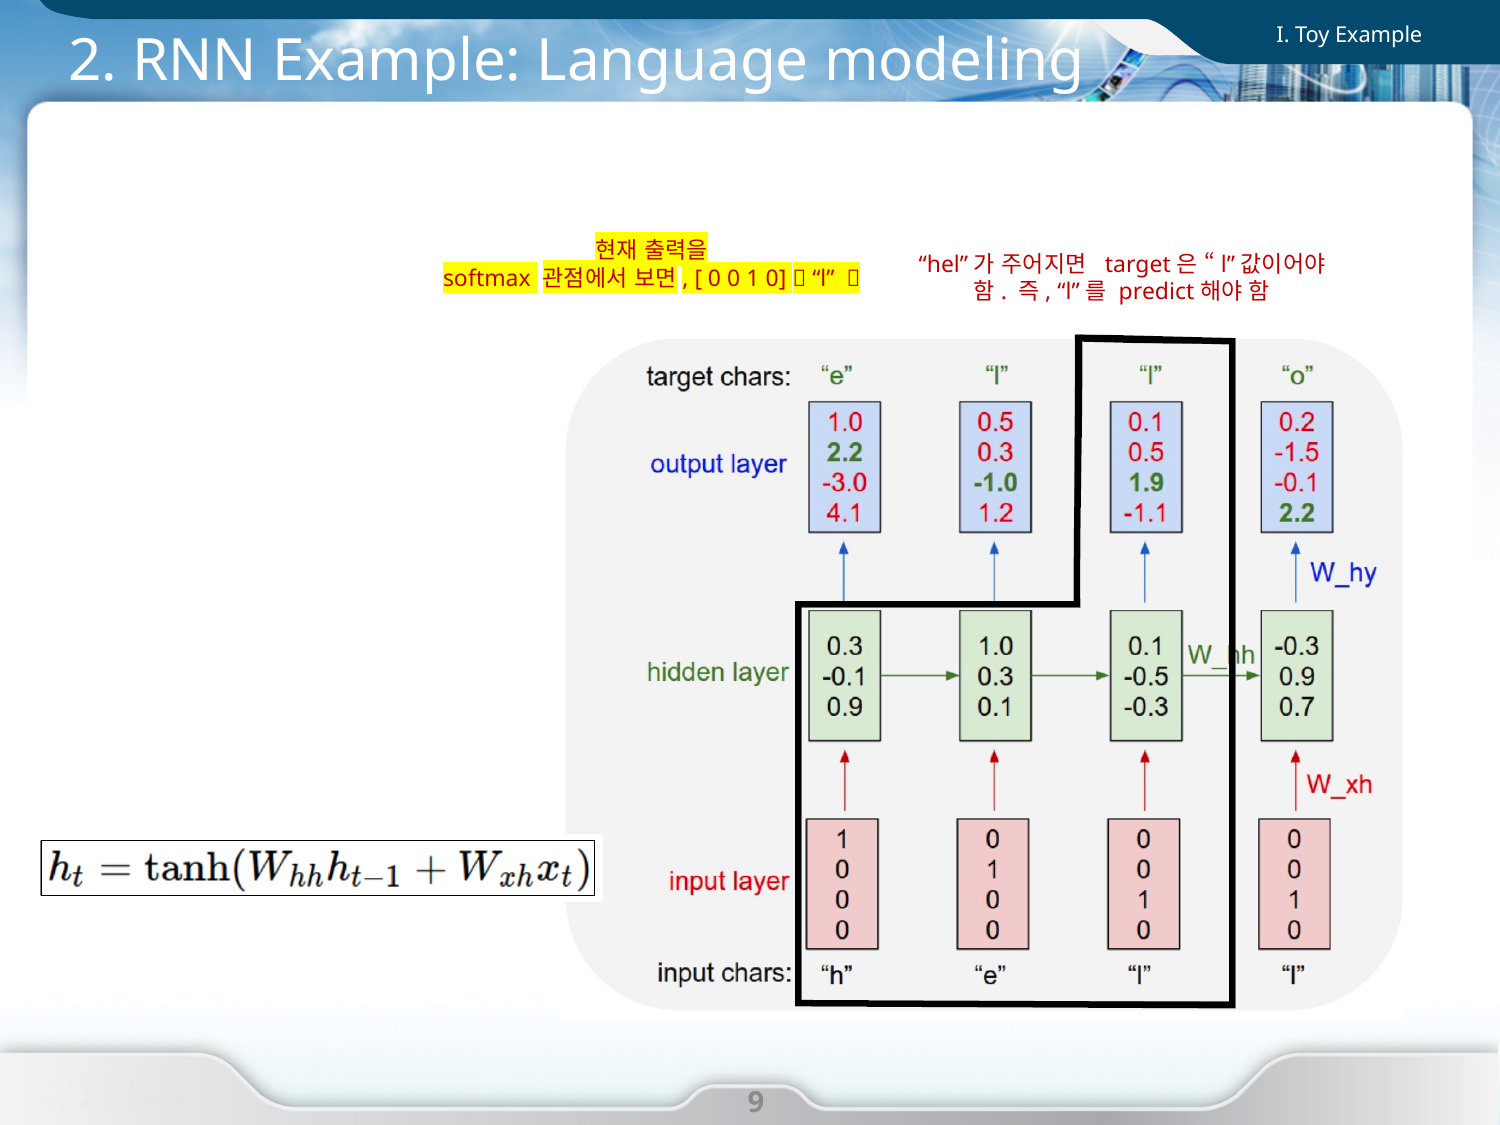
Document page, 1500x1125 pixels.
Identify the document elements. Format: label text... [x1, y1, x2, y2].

title 2. RNN Example: Language modeling [53, 24, 1235, 90]
slide_number 9 [702, 1075, 810, 1125]
text_box 현재 출력을 softmax 관점에서 보면, [ 0 0 1 0]  “l”  [421, 228, 883, 299]
text_box I. Toy Example [1198, 12, 1500, 54]
picture [0, 0, 1500, 1125]
list [32, 108, 1495, 988]
text_box “hel”가 주어지면 target은 “l”값이어야 함. 즉, “l”를 predict해야 함 [891, 241, 1353, 312]
